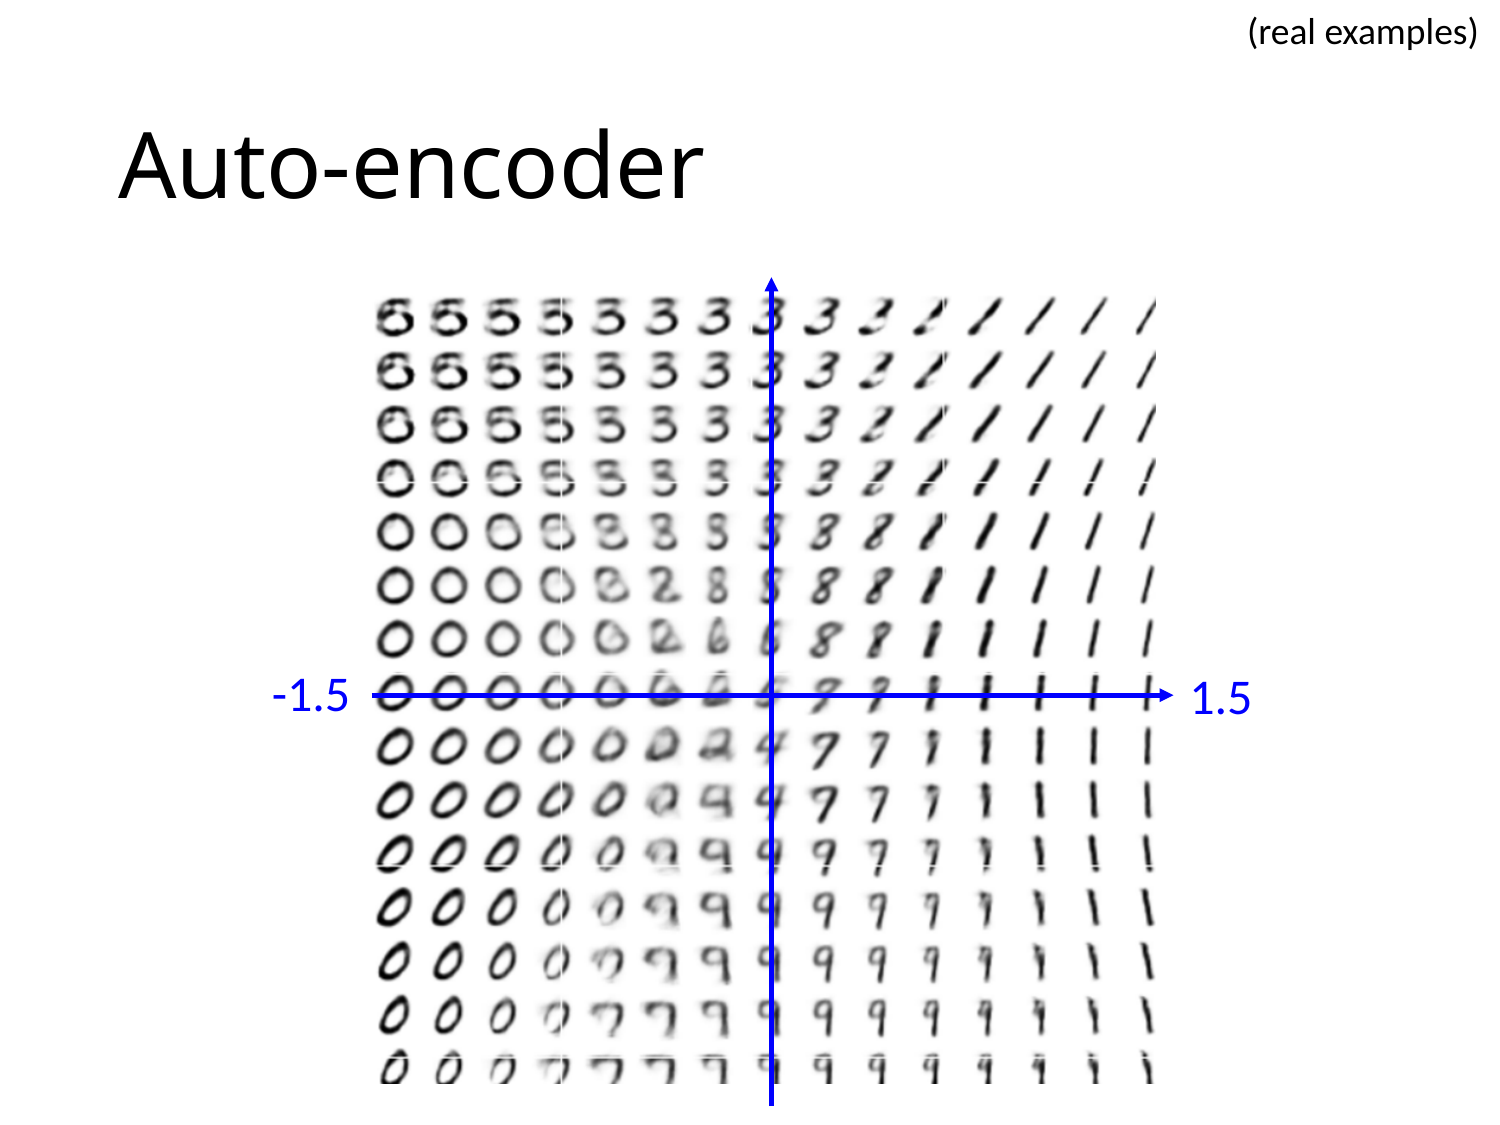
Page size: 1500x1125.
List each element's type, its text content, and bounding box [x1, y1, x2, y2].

picture [772, 696, 1156, 1084]
text_box 1.5 [1160, 657, 1282, 732]
picture [371, 285, 771, 695]
picture [772, 285, 1156, 695]
picture [371, 696, 771, 1084]
text_box -1.5 [250, 653, 371, 729]
text_box (real examples) [1232, 0, 1500, 60]
title Auto-encoder [103, 59, 1397, 278]
